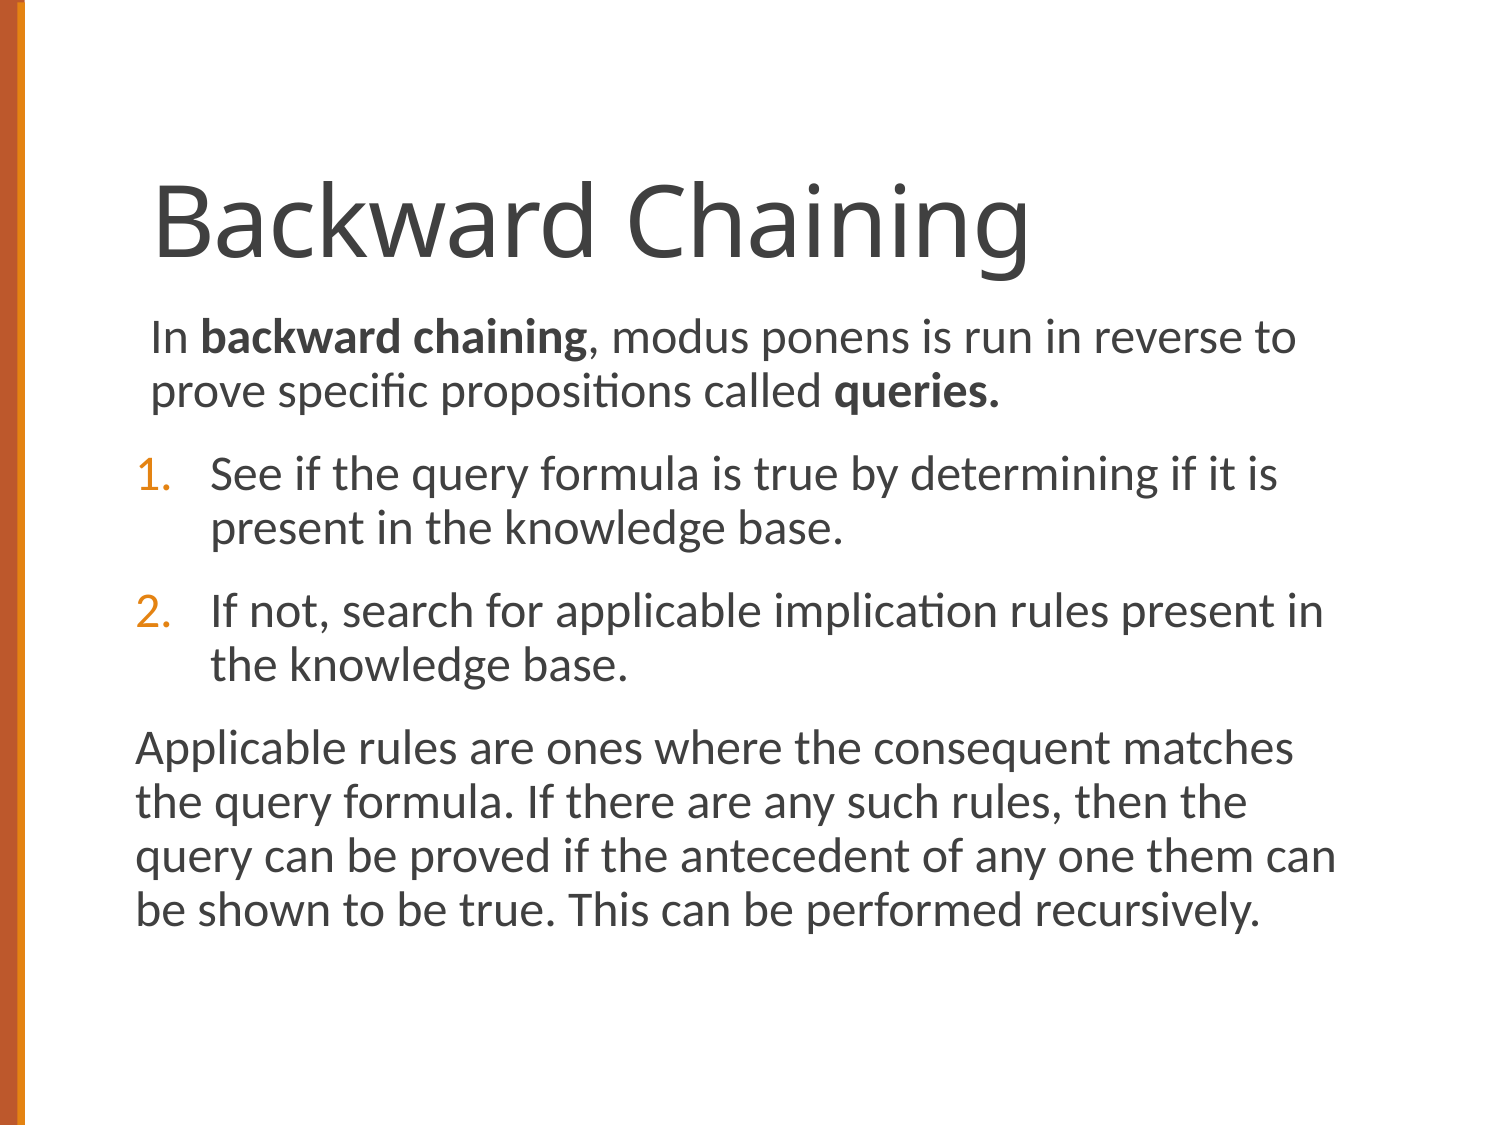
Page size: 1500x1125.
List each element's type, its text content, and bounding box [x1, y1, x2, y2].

list In backward chaining, modus ponens is run in reverse to prove specific propositions called queries. See if the query formula is true by determining if it is present in the knowledge base. If not, search for applicable implication rules present in the knowledge base. Applicable rules are ones where the consequent matches the query formula. If there are any such rules, then the query can be proved if the antecedent of any one them can be shown to be true. This can be performed recursively. [135, 302, 1373, 963]
title Backward Chaining [135, 47, 1373, 285]
